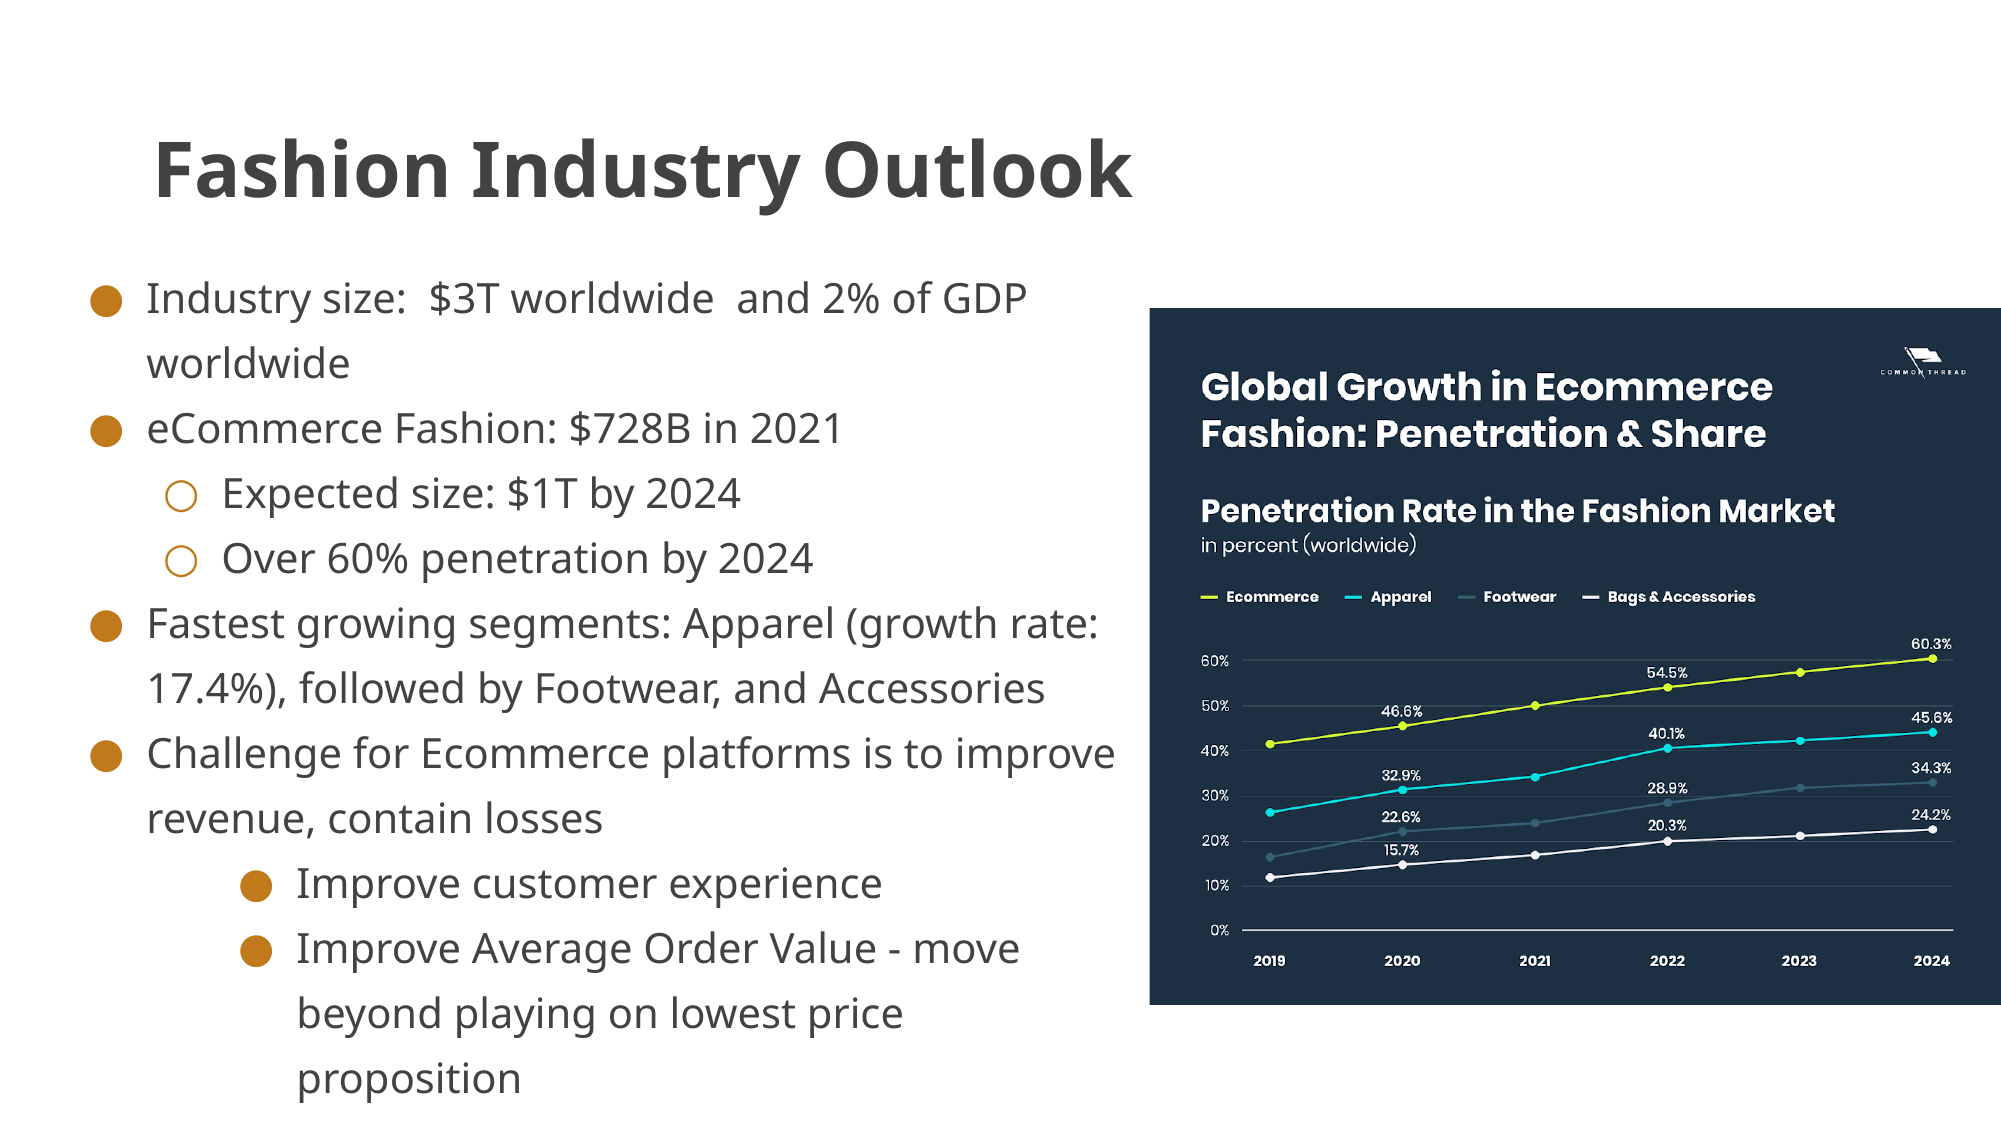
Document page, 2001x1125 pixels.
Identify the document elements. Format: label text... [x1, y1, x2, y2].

title Fashion Industry Outlook [137, 63, 1863, 282]
list Industry size: $3T worldwide and 2% of GDP worldwide eCommerce Fashion: $728B in 2021 Expected size: $1T by 2024 Over 60% penetration by 2024 Fastest growing segments: Apparel (growth rate: 17.4%), followed by Footwear, and Accessories Challenge for Ecommerce platforms is to improve revenue, contain losses Improve customer experience Improve Average Order Value - move beyond playing on lowest price proposition [56, 248, 1150, 1069]
picture [1149, 307, 2001, 1005]
